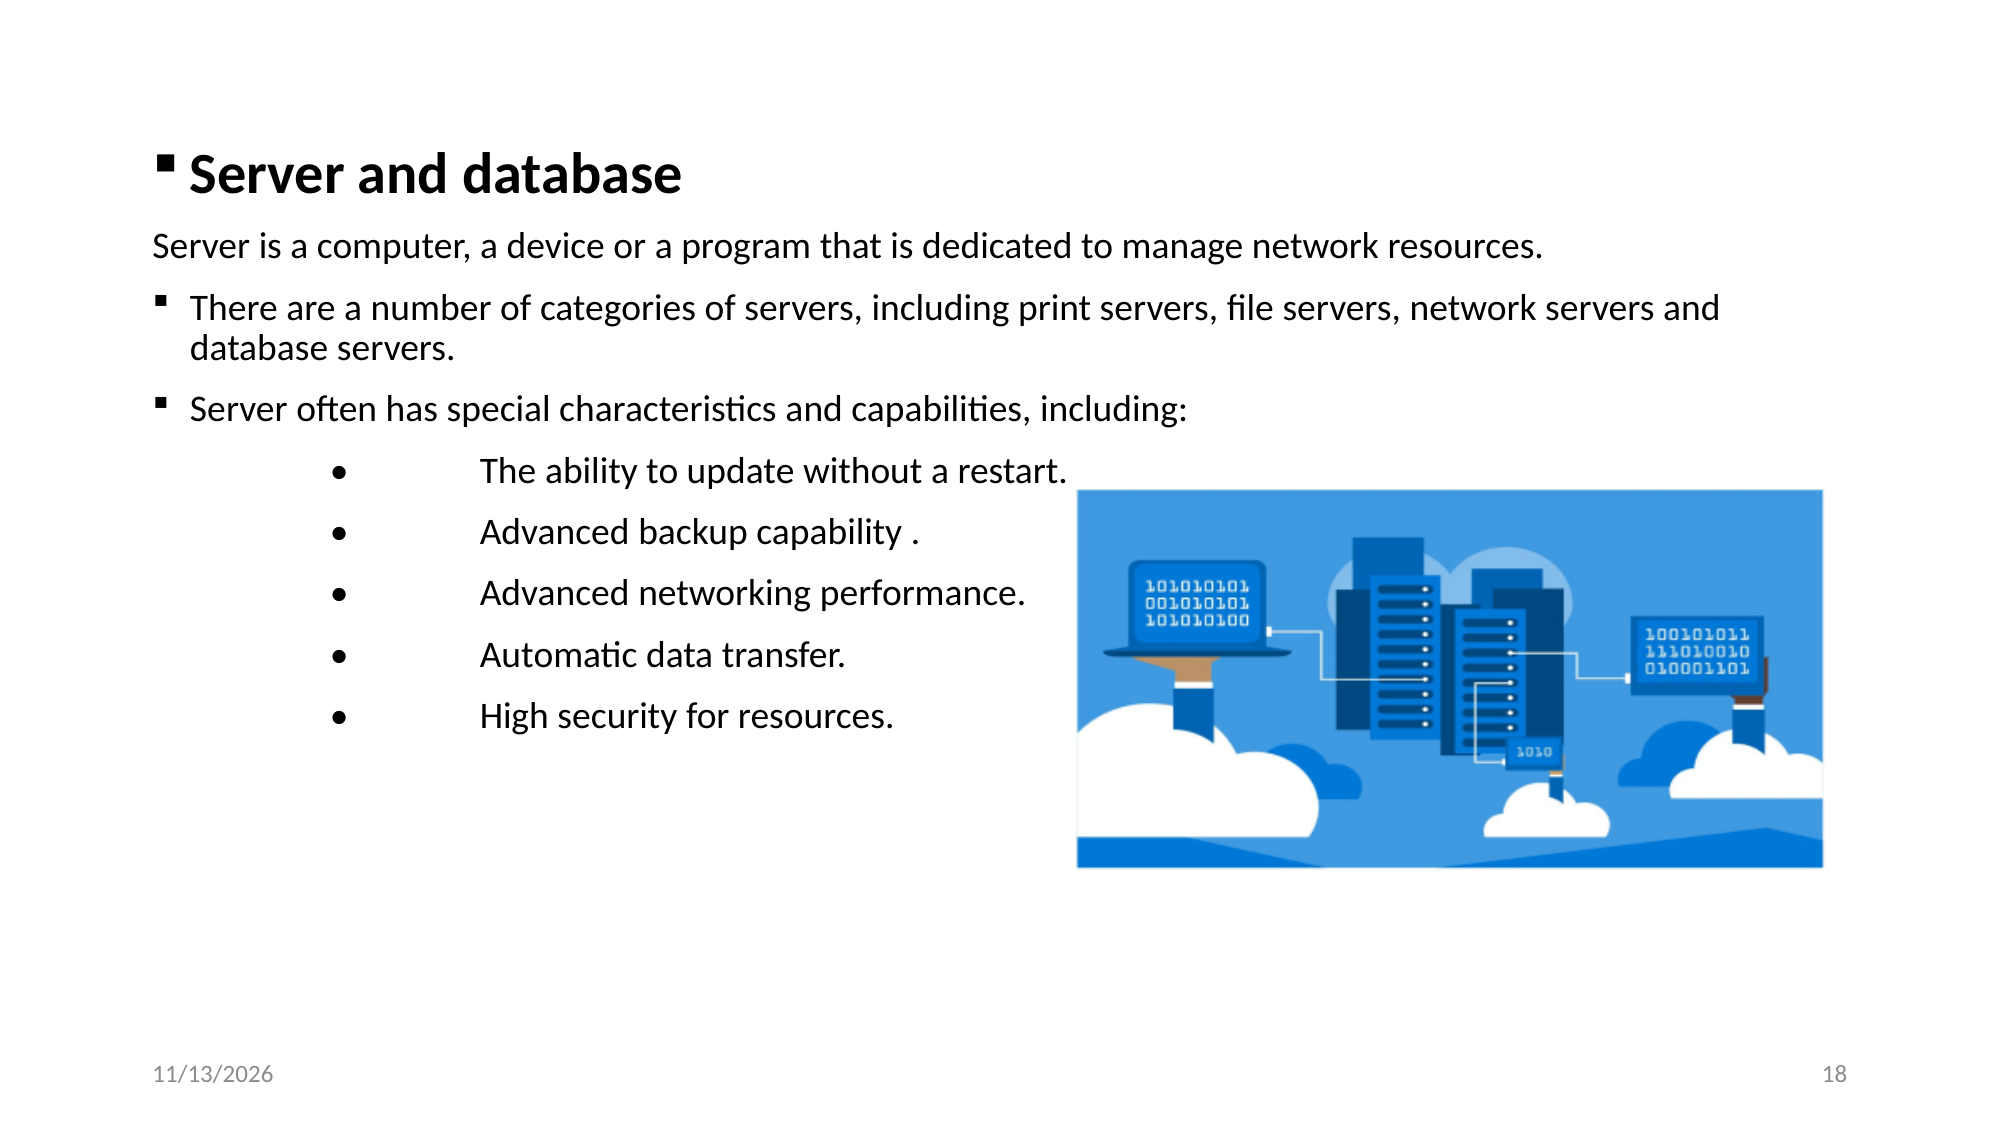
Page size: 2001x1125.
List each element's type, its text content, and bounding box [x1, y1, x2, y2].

list Server and database Server is a computer, a device or a program that is dedicated to manage network resources. There are a number of categories of servers, including print servers, file servers, network servers and database servers. Server often has special characteristics and capabilities, including: • The ability to update without a restart. • Advanced backup capability . • Advanced networking performance. • Automatic data transfer. • High security for resources. [137, 278, 1863, 850]
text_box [137, 59, 1863, 278]
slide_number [137, 1042, 588, 1103]
picture [1075, 489, 1827, 871]
slide_number 18 [1412, 1042, 1863, 1103]
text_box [162, 84, 1888, 303]
